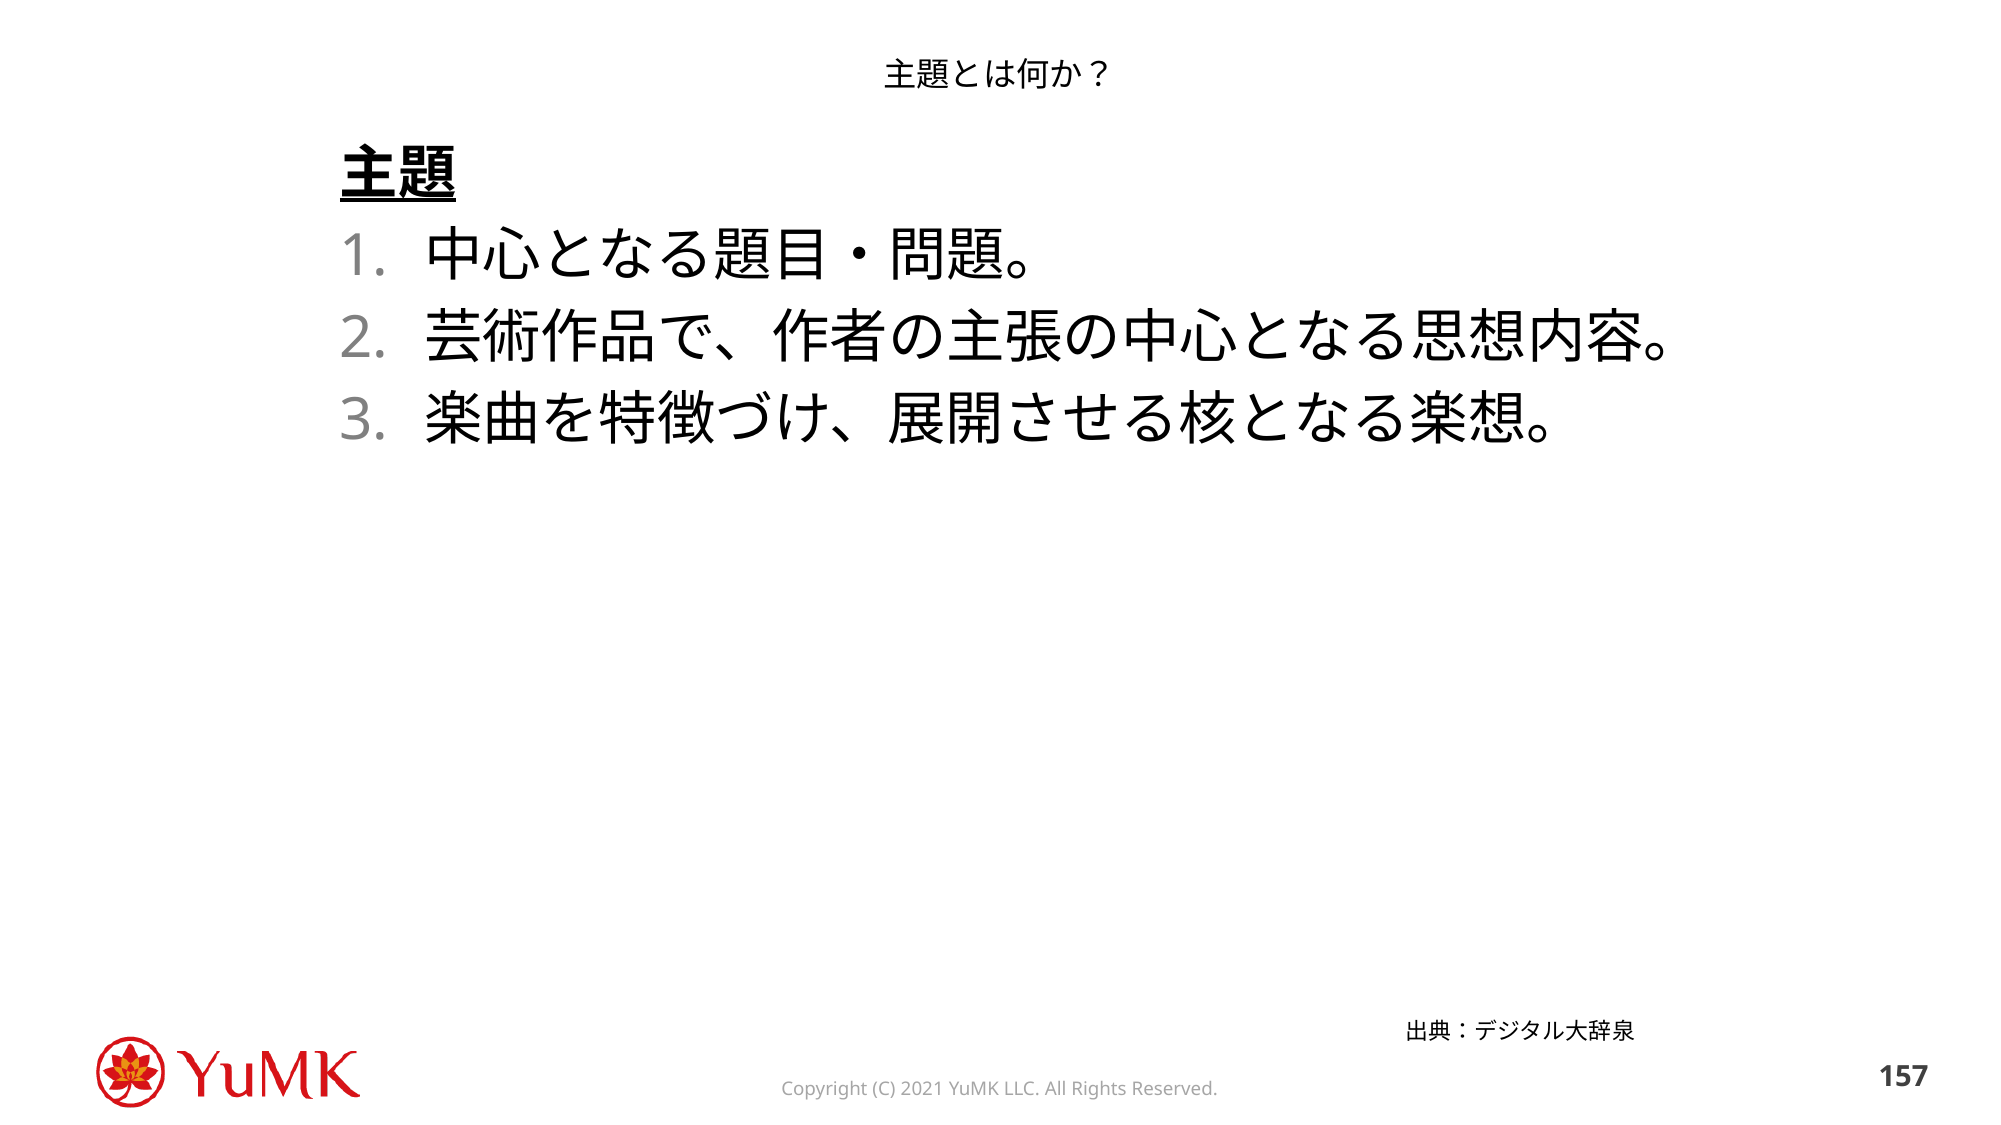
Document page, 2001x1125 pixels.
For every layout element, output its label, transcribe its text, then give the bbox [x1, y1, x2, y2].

text_box 出典：デジタル大辞泉 [1390, 1008, 1651, 1051]
picture [90, 1035, 365, 1108]
slide_number 156 [1477, 1047, 1944, 1108]
list 主題 中心となる題目・問題。 芸術作品で、作者の主張の中心となる思想内容。 楽曲を特徴づけ、展開させる核となる楽想。 [324, 128, 1675, 997]
title 主題とは何か？ [99, 32, 1900, 113]
